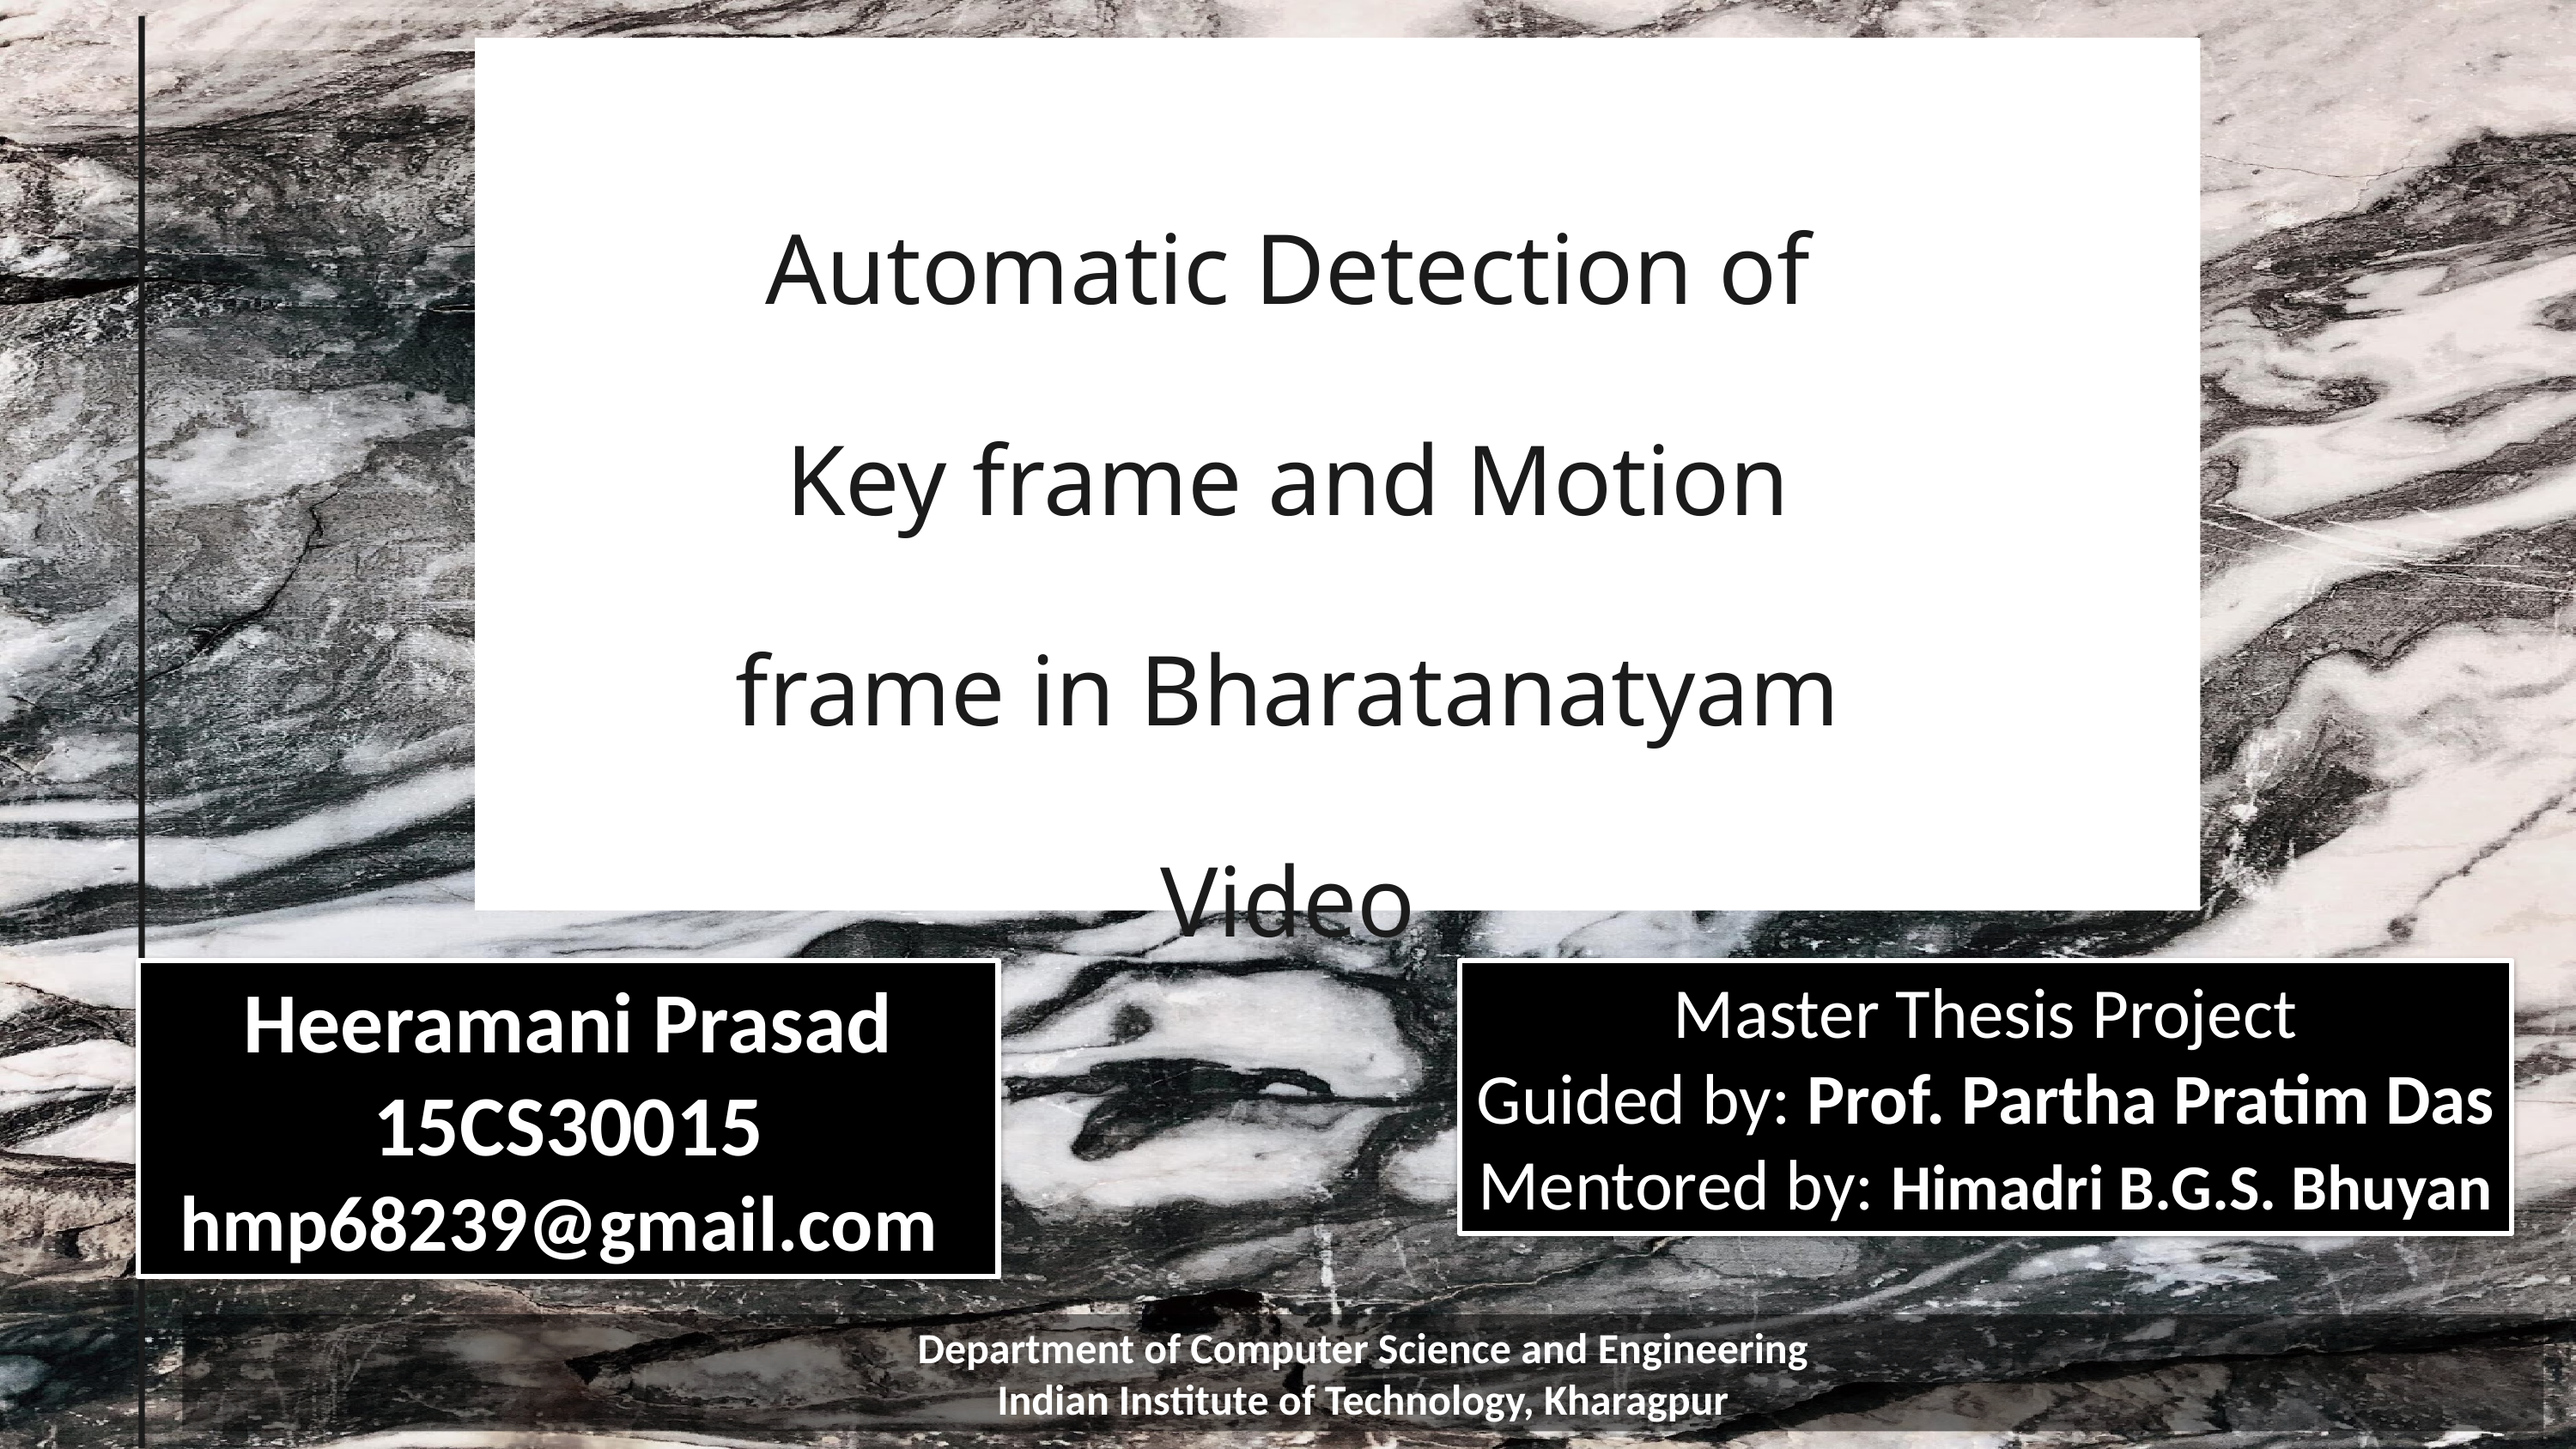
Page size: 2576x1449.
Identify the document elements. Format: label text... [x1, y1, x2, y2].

text_box [475, 37, 2201, 911]
text_box [138, 1284, 145, 1449]
picture [0, 0, 2576, 1449]
text_box [138, 15, 145, 959]
text_box Master Thesis Project Guided by: Prof. Partha Pratim Das Mentored by: Himadri B.G.S. Bhuyan [1460, 960, 2512, 1234]
text_box Heeramani Prasad 15CS30015 hmp68239@gmail.com [138, 960, 999, 1277]
text_box Department of Computer Science and Engineering Indian Institute of Technology, Kharagpur [182, 1314, 2544, 1432]
text_box Automatic Detection of Key frame and Motion frame in Bharatanatyam Video [726, 112, 1850, 837]
